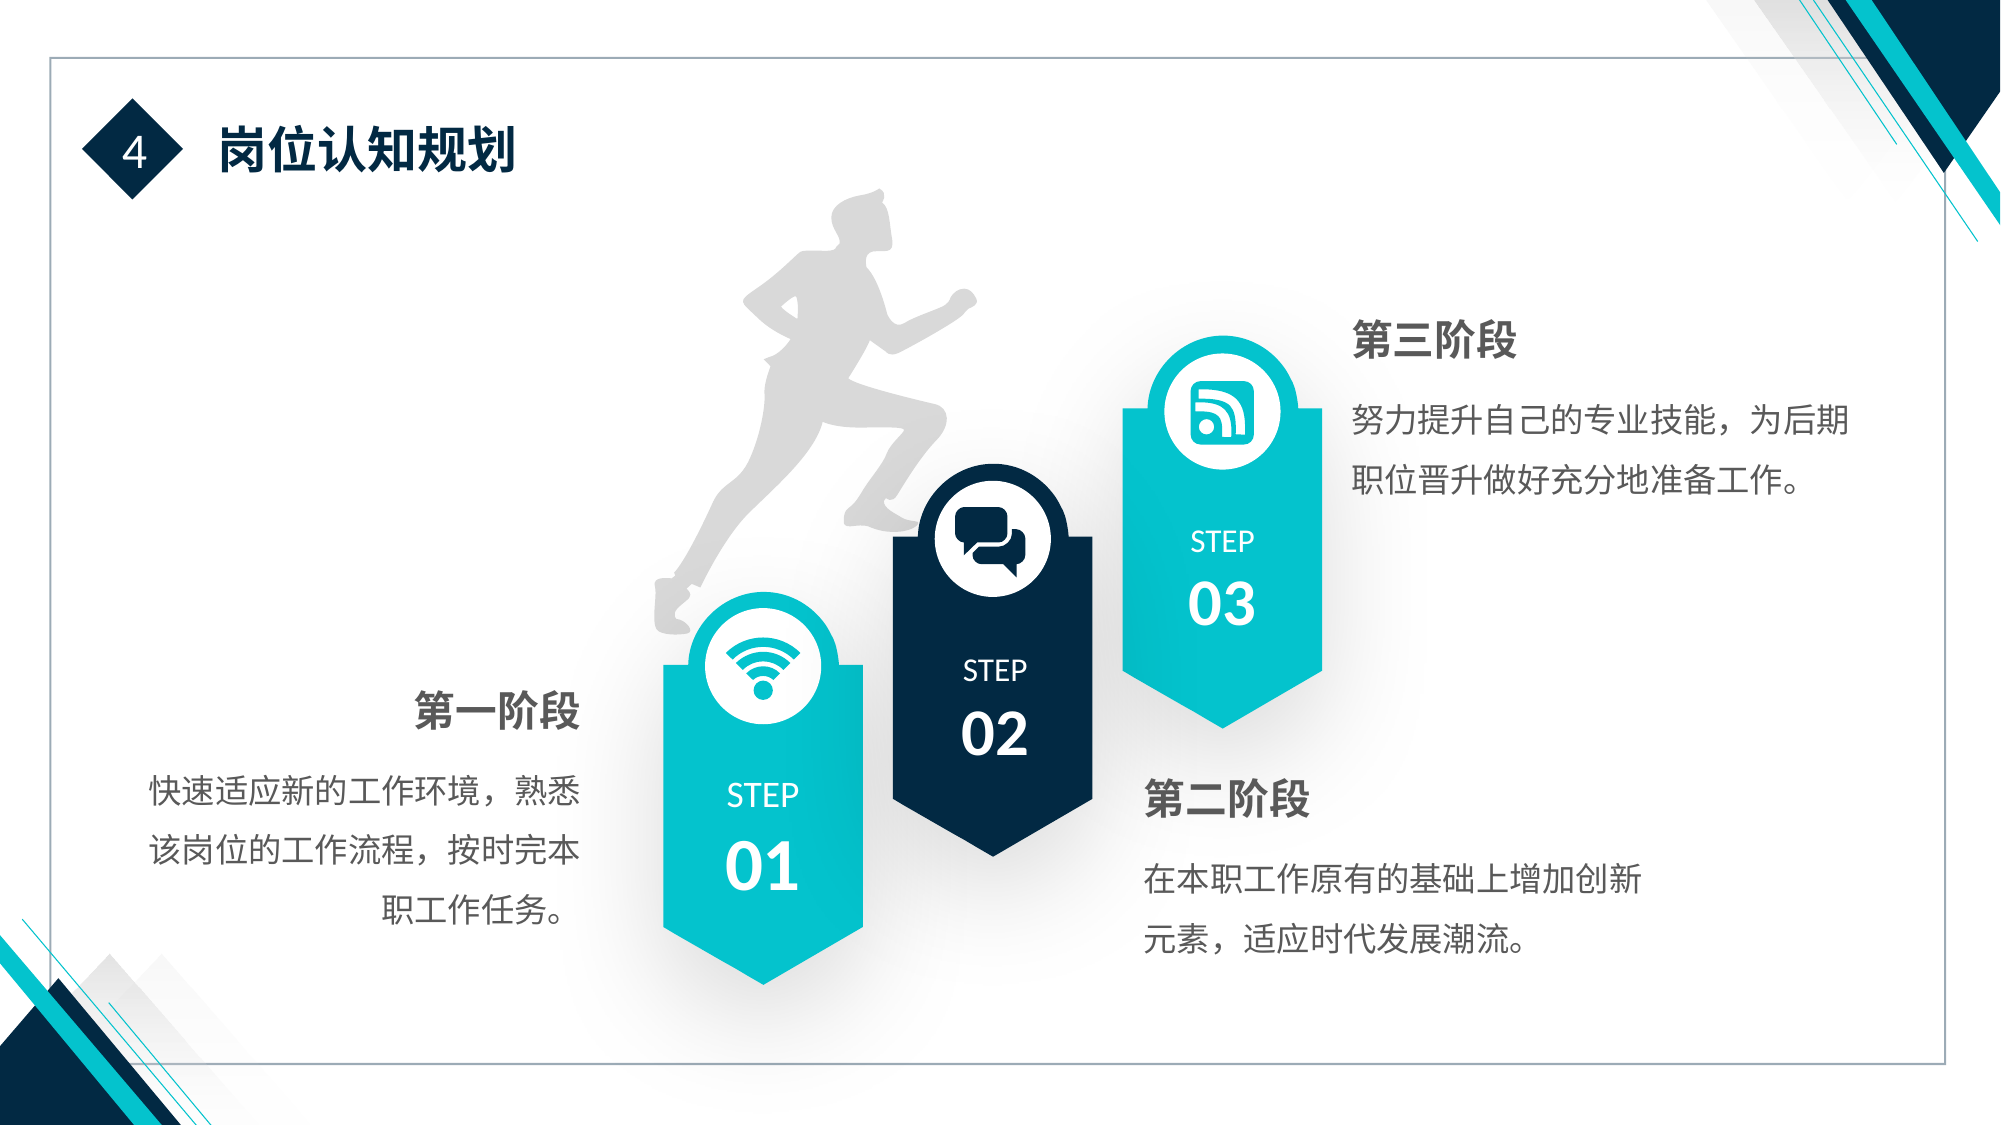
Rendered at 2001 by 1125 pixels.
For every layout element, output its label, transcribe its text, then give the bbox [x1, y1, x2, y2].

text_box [1128, 758, 1669, 977]
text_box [110, 669, 596, 885]
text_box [1335, 299, 1877, 514]
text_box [1122, 335, 1323, 729]
text_box 岗位认知规划 [202, 111, 533, 186]
text_box [654, 188, 977, 634]
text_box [663, 591, 863, 985]
text_box 4 [80, 96, 185, 201]
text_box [892, 463, 1093, 857]
